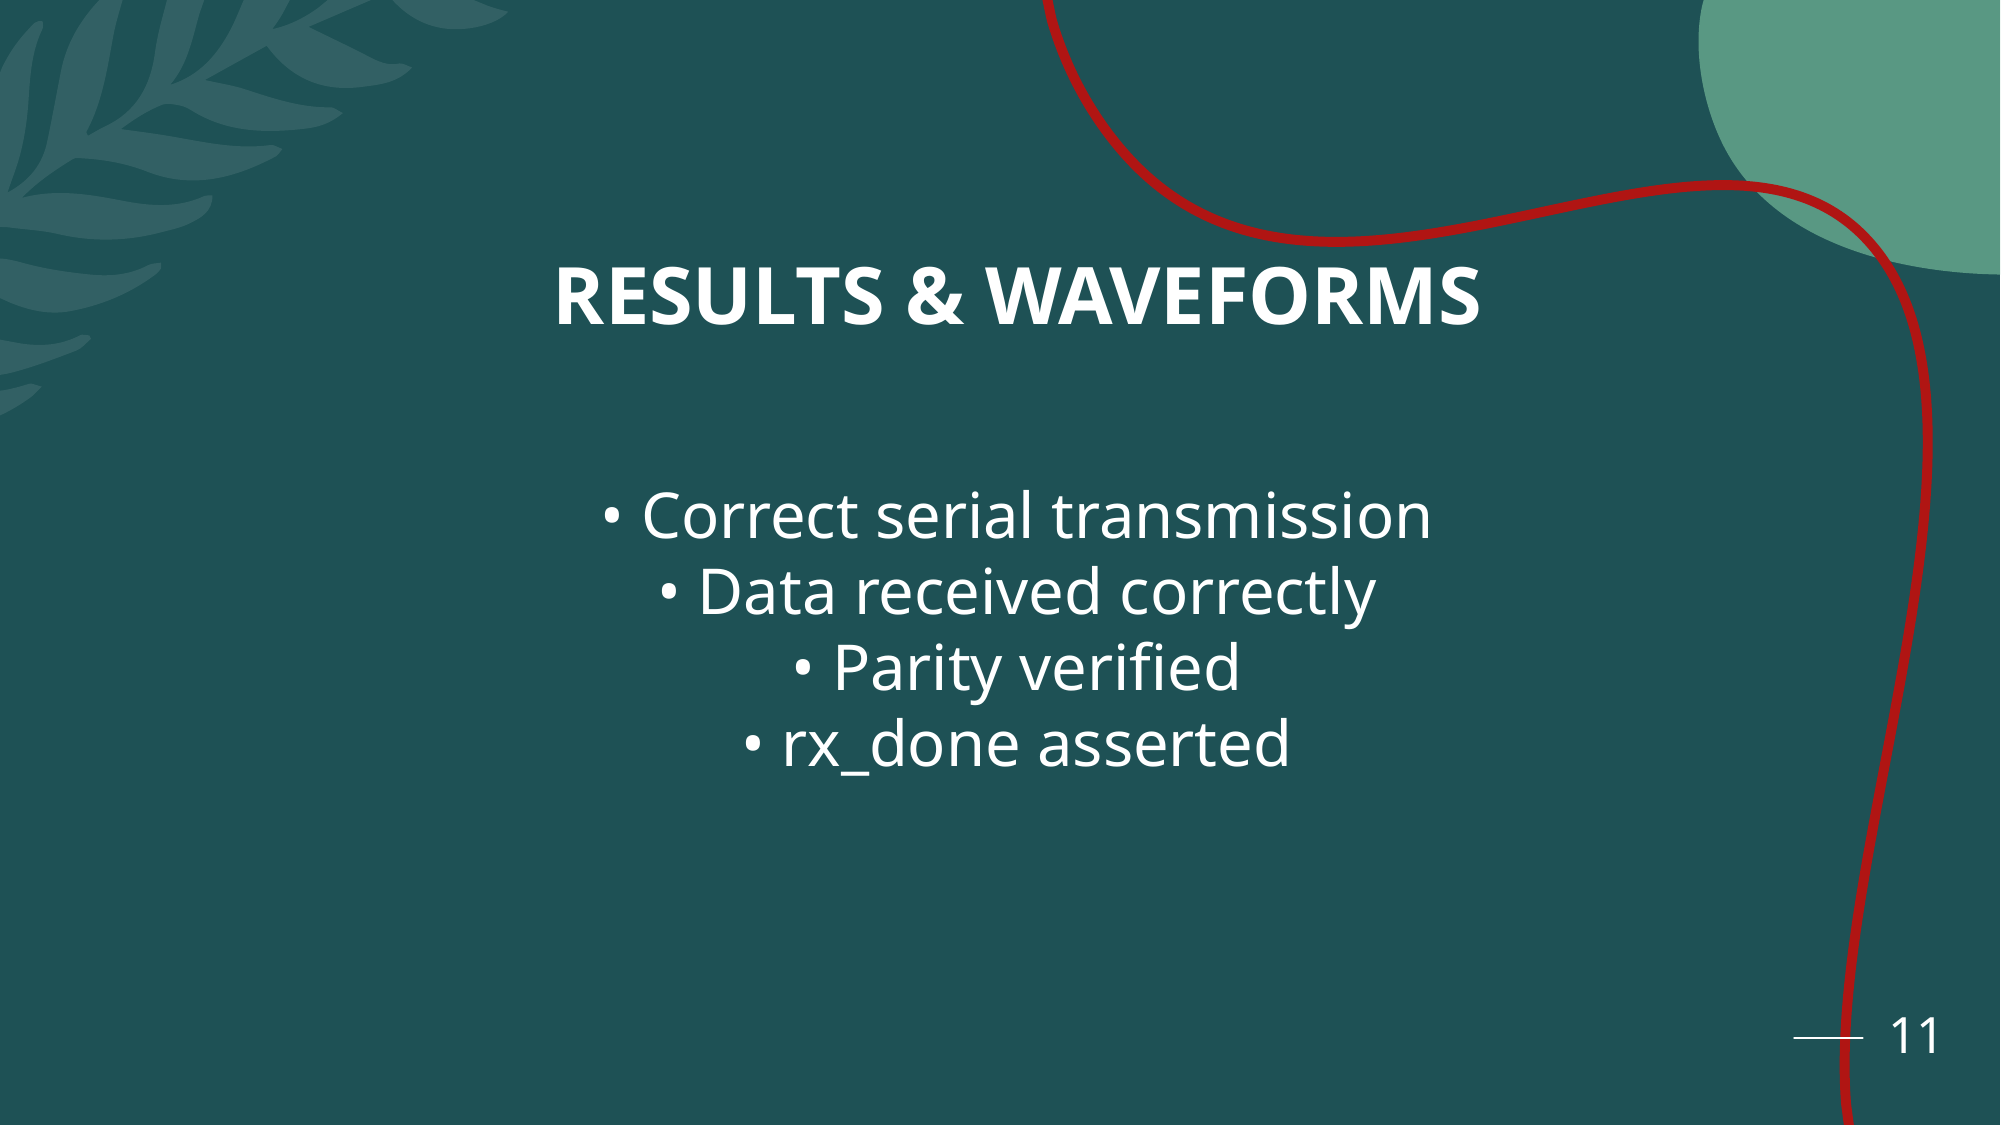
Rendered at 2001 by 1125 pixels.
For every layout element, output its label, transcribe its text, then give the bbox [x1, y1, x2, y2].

list RESULTS & WAVEFORMS • Correct serial transmission • Data received correctly • Parity verified • rx_done asserted [340, 238, 1695, 789]
slide_number 11 [1862, 964, 1971, 1112]
